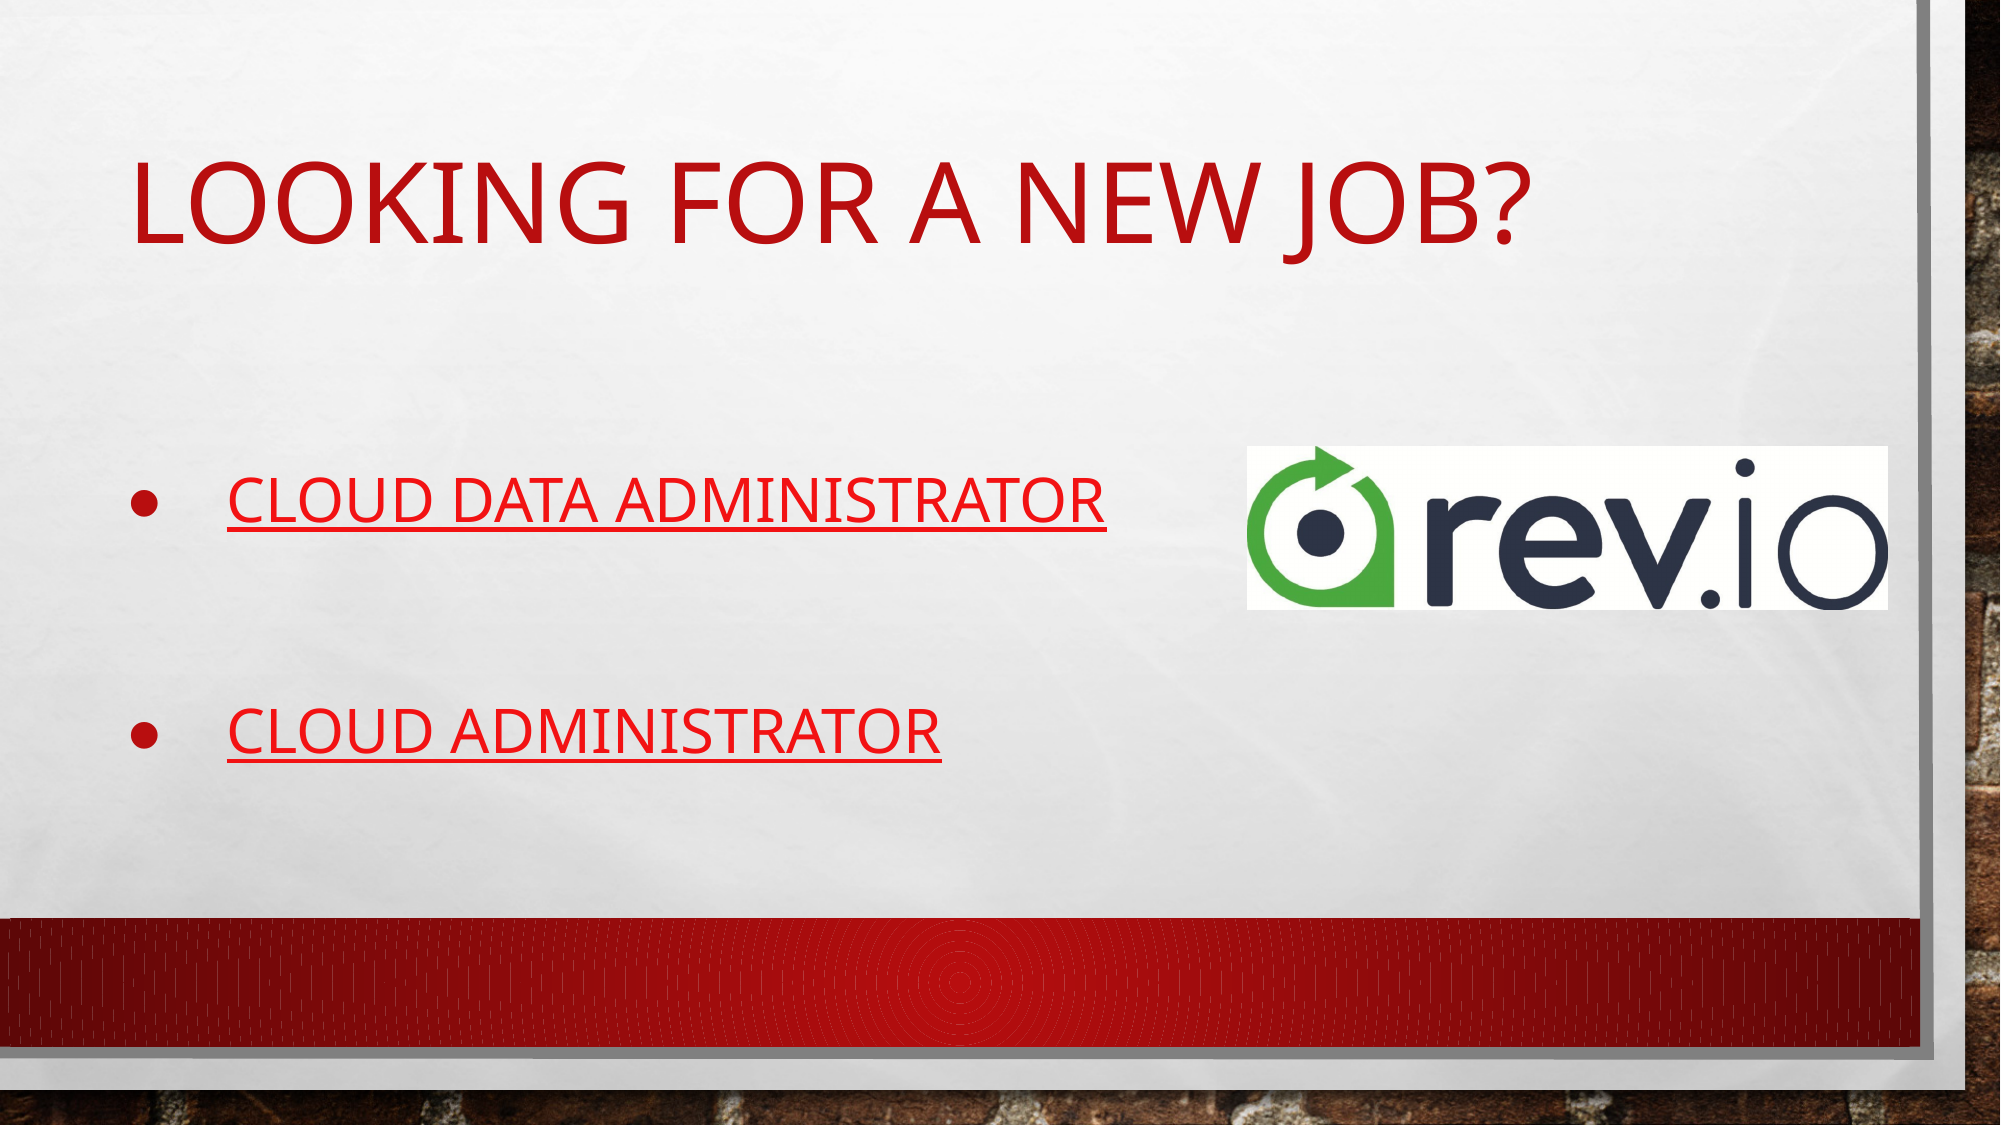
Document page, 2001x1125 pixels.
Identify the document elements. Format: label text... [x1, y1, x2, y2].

title LOOKING FOR A NEW JOB? [112, 112, 1818, 302]
list CLOUD DATA ADMINISTRATOR CLOUD ADMINISTRATOR [112, 338, 1818, 882]
picture [1246, 445, 1888, 611]
picture [0, 0, 2000, 1125]
